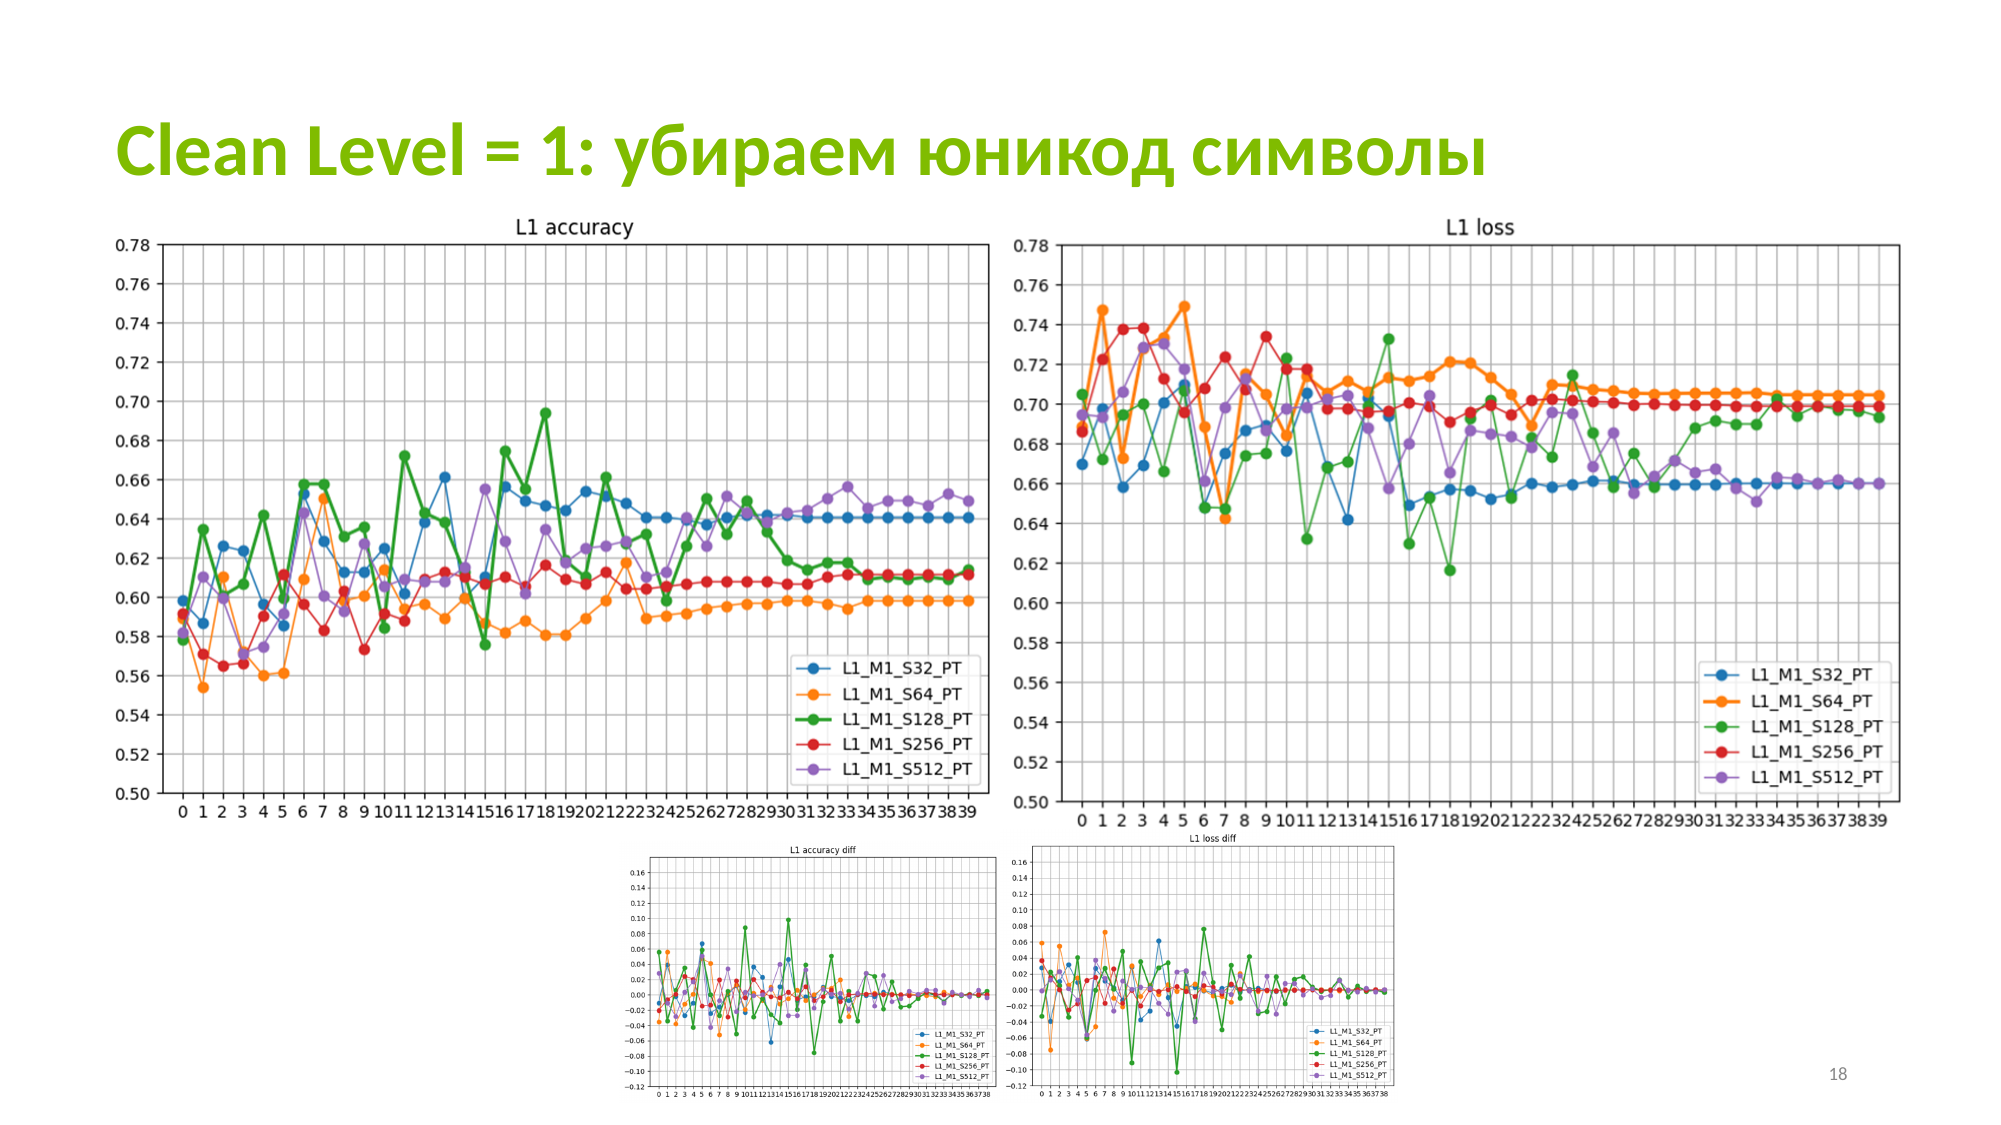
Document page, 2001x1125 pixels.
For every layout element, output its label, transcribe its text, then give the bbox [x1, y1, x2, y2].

slide_number 18 [1749, 1042, 1863, 1103]
title Clean Level = 1: убираем юникод символы [101, 103, 1574, 200]
picture [101, 206, 1912, 1103]
